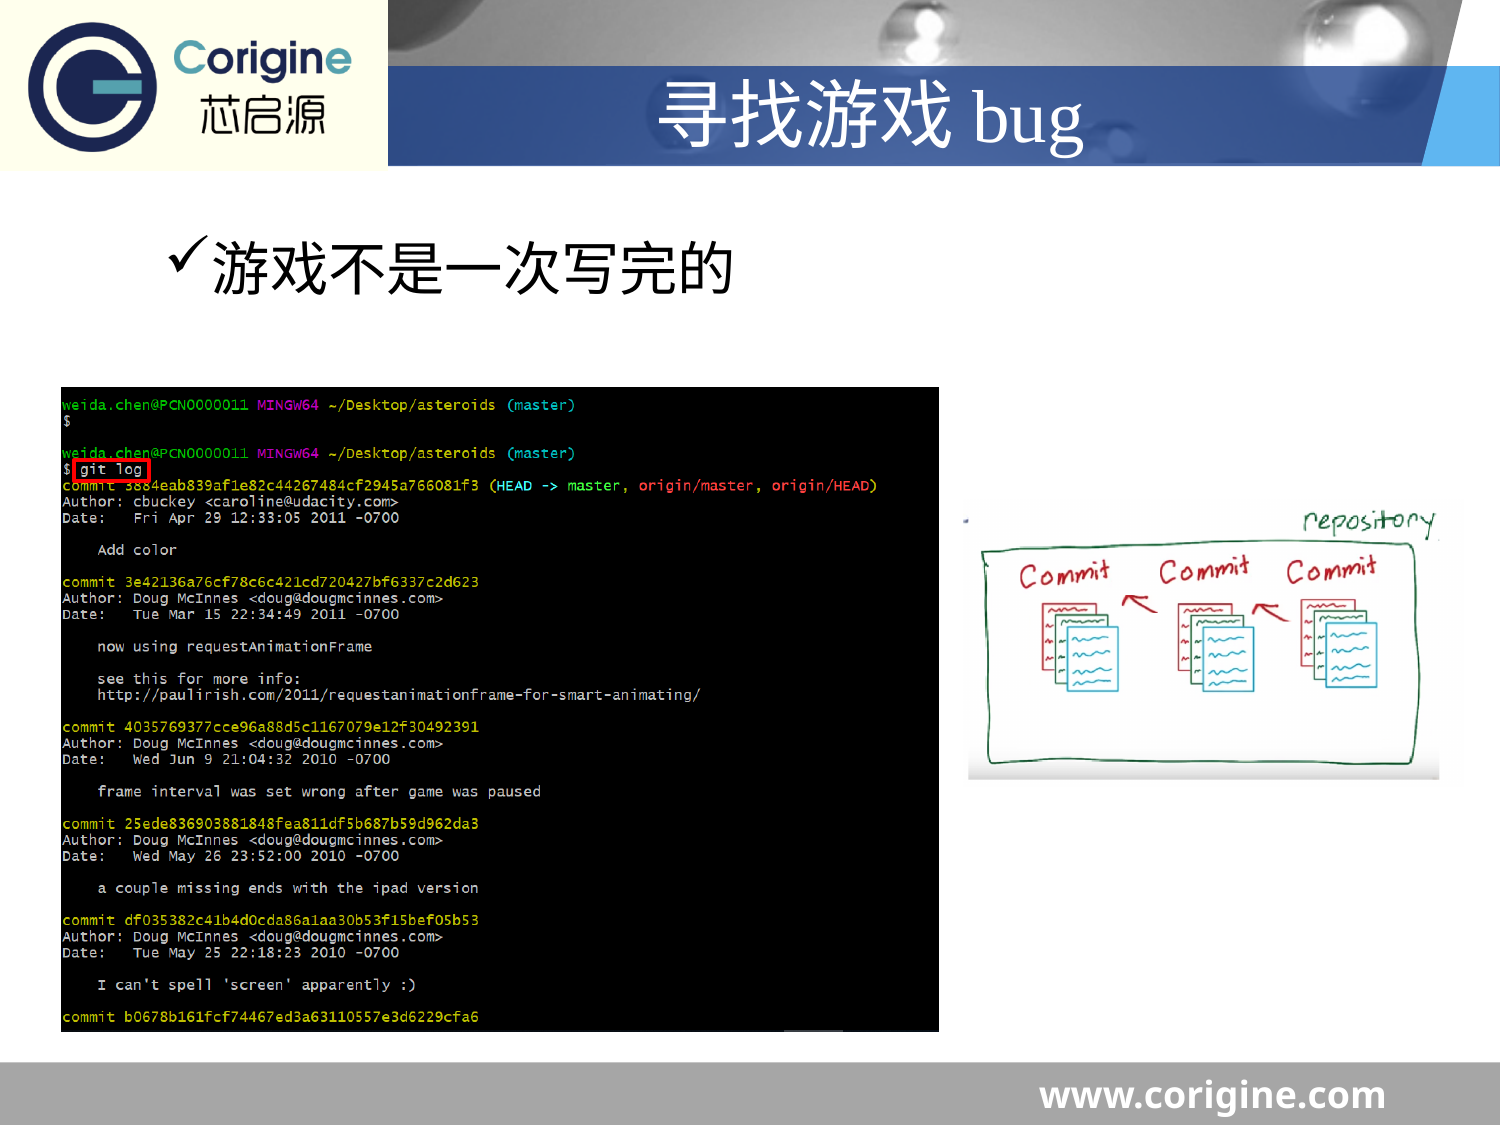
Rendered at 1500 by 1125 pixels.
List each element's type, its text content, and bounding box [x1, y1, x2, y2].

text_box 游戏不是一次写完的 [148, 224, 876, 380]
picture [963, 499, 1464, 788]
picture [0, 0, 1463, 171]
title 寻找游戏bug [386, 59, 1500, 164]
picture [61, 386, 939, 1033]
